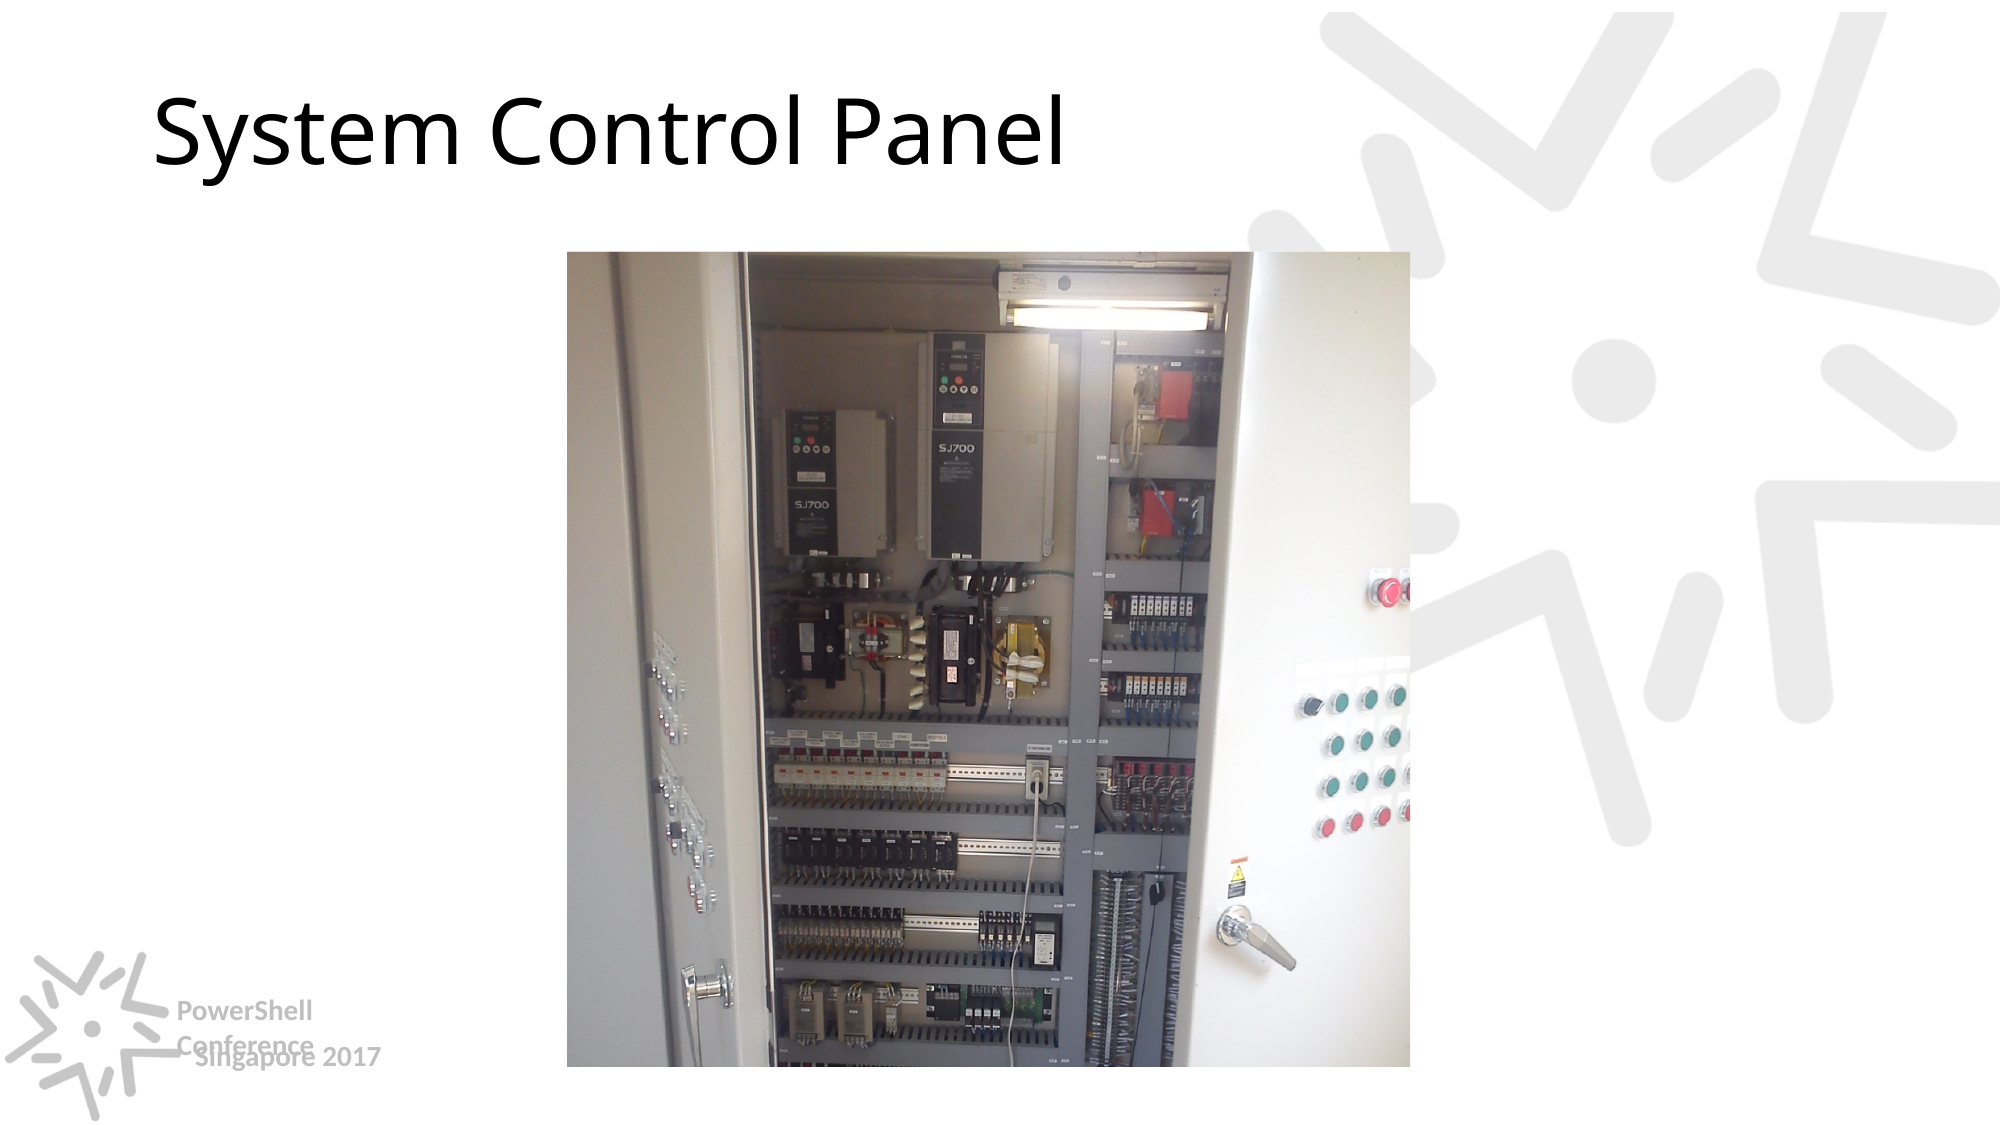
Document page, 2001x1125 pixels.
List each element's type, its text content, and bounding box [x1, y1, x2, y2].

picture [0, 944, 190, 1125]
picture [567, 12, 2000, 1081]
text_box Singapore 2017 [190, 1029, 490, 1080]
title System Control Panel [137, 0, 1863, 272]
text_box PowerShell Conference [190, 984, 472, 1029]
